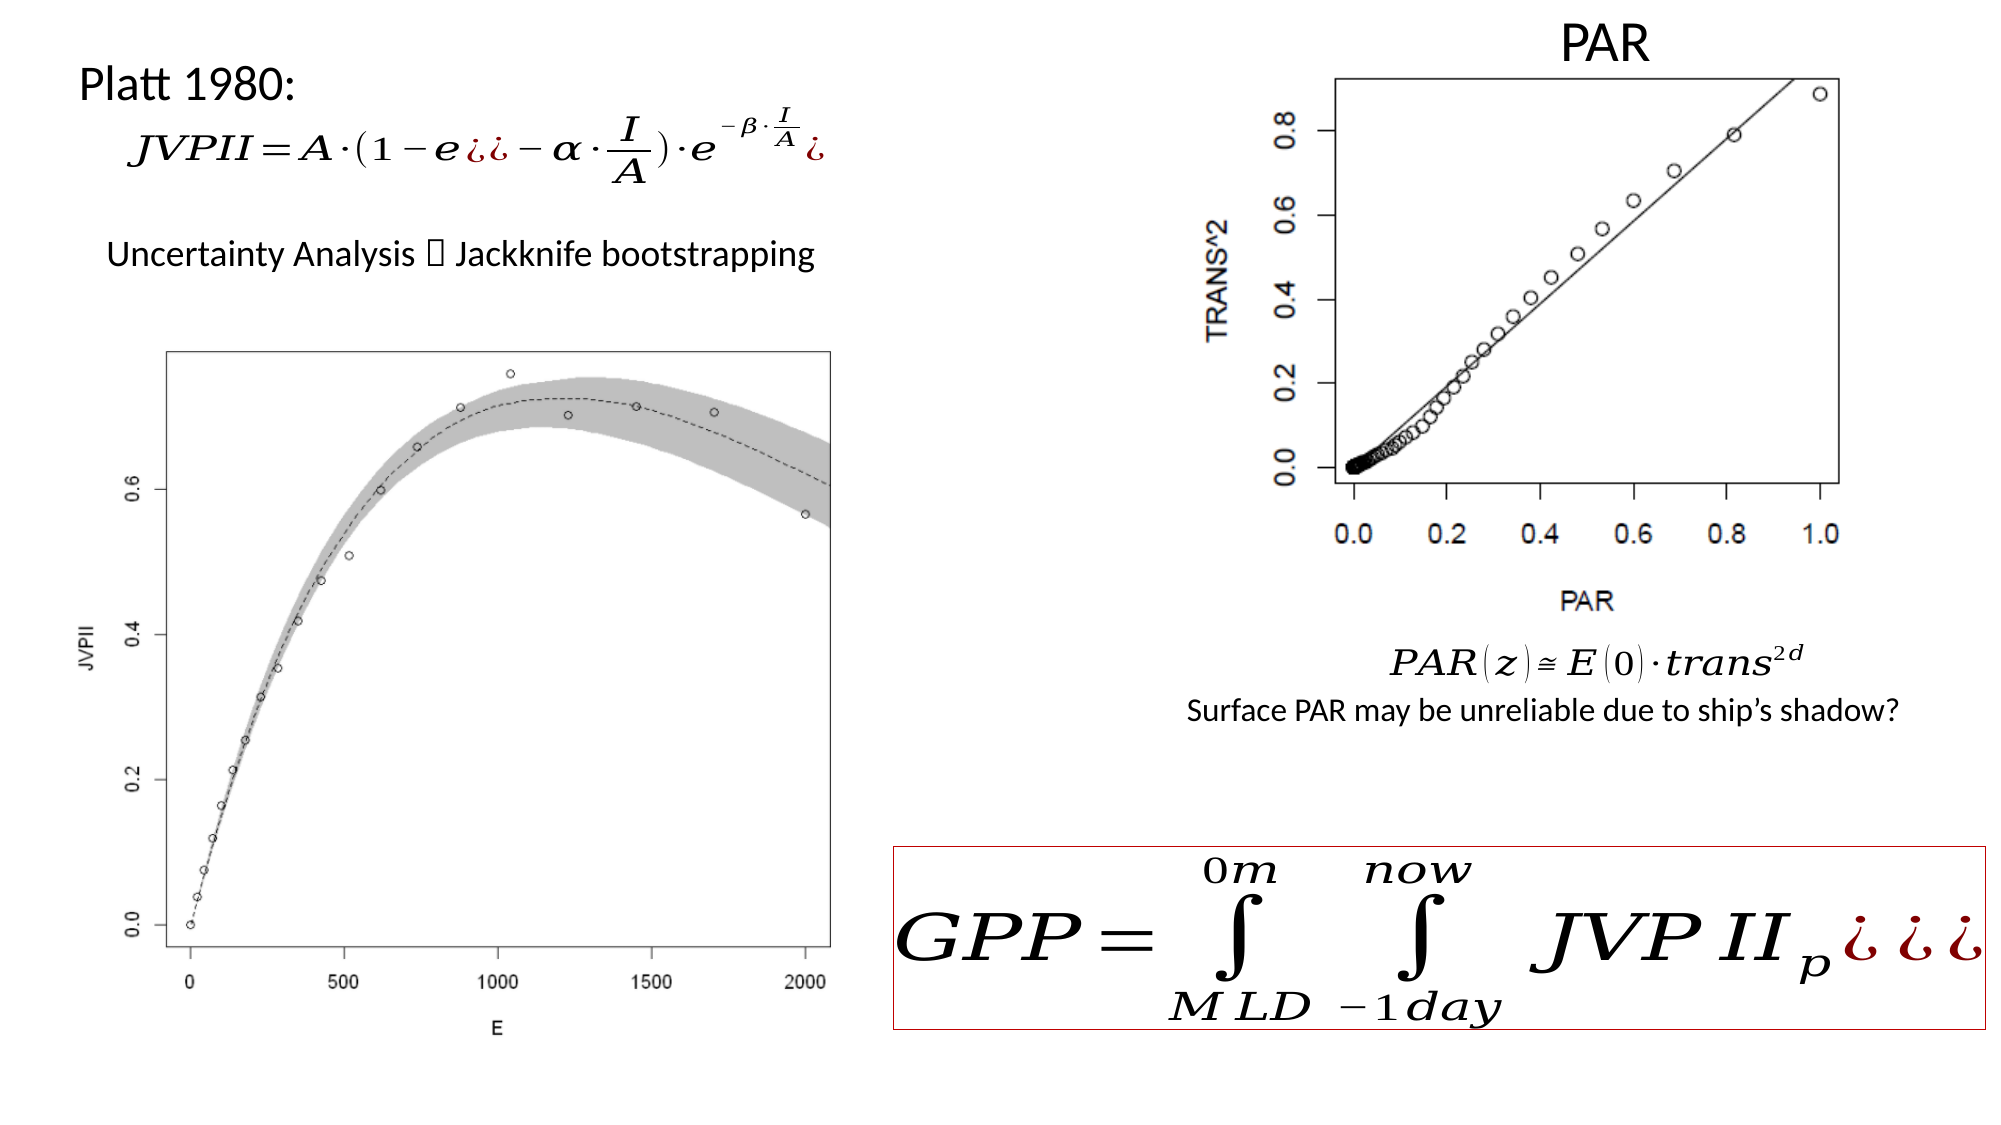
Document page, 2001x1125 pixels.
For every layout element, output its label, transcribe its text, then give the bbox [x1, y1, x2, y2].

text_box Surface PAR may be unreliable due to ship’s shadow? [1172, 680, 1917, 736]
text_box Uncertainty Analysis  Jackknife bootstrapping [91, 221, 831, 282]
picture [1191, 58, 1865, 641]
text_box Platt 1980: [63, 43, 312, 118]
text_box PAR [1545, 0, 1667, 58]
picture [57, 334, 847, 1052]
